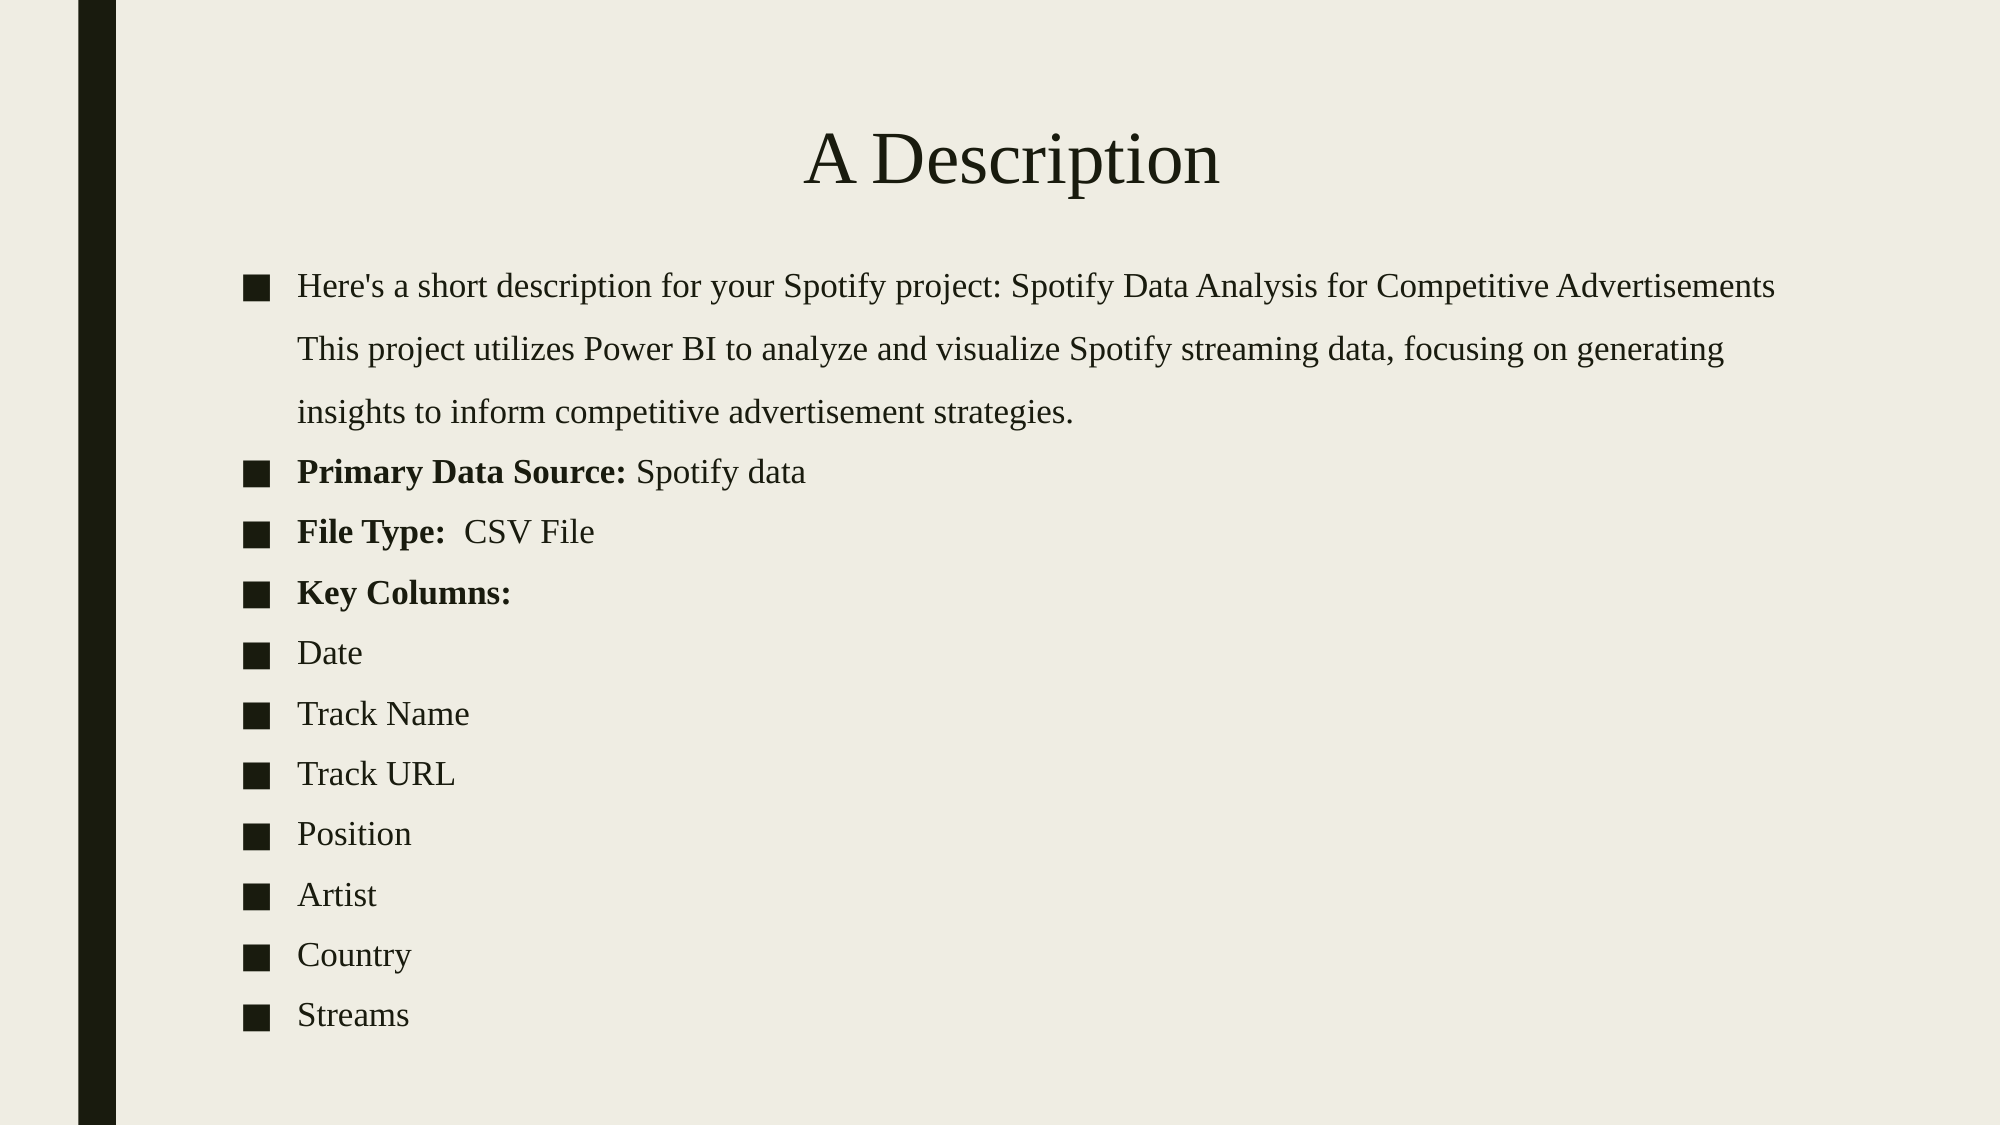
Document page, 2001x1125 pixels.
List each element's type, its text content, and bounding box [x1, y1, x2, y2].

title A Description [225, 112, 1800, 234]
list Here's a short description for your Spotify project: Spotify Data Analysis for Competitive Advertisements This project utilizes Power BI to analyze and visualize Spotify streaming data, focusing on generating insights to inform competitive advertisement strategies. Primary Data Source: Spotify data File Type: CSV File Key Columns: Date Track Name Track URL Position Artist Country Streams [225, 234, 1800, 1092]
